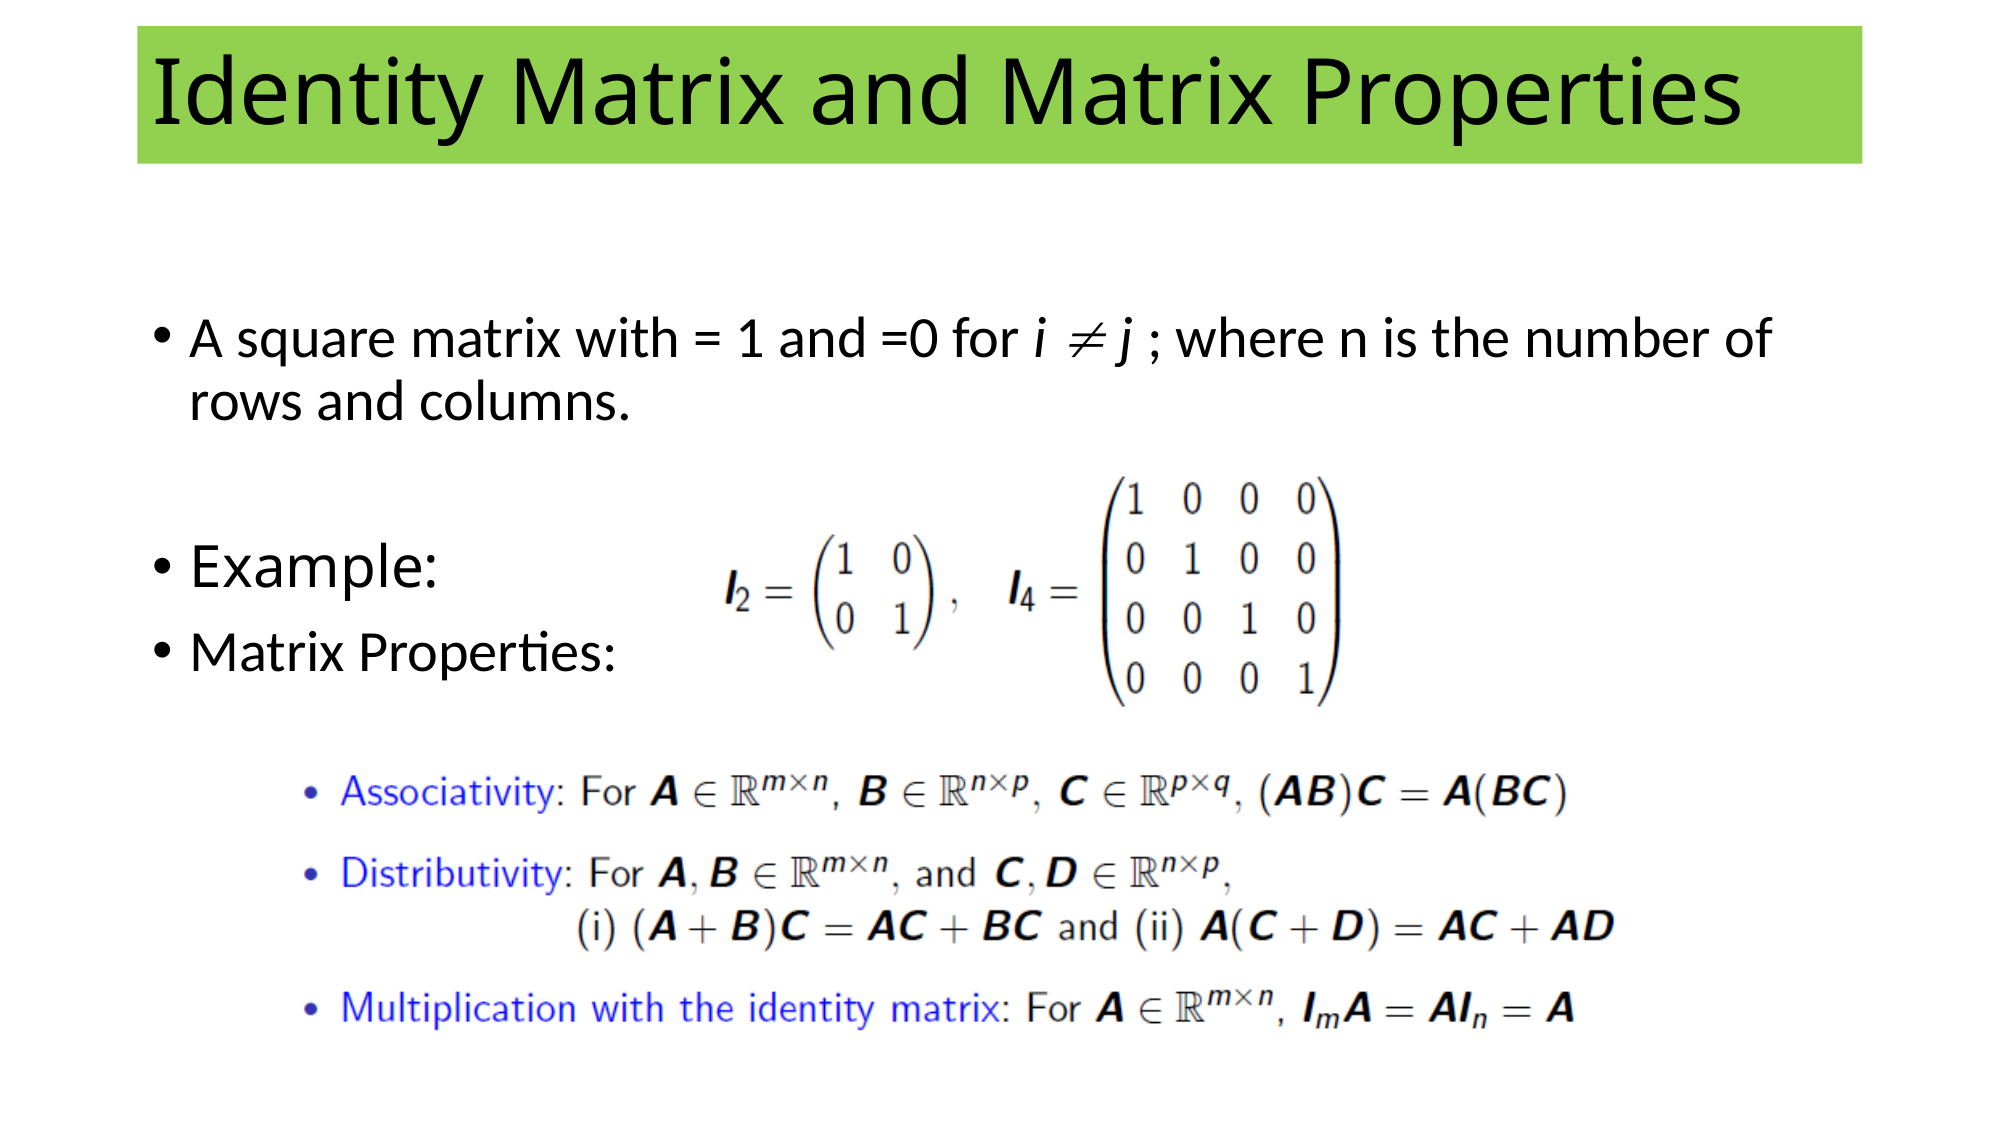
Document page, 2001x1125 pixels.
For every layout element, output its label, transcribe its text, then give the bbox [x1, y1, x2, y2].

picture [282, 738, 1633, 1057]
title Identity Matrix and Matrix Properties [137, 25, 1863, 164]
picture [697, 449, 1352, 722]
